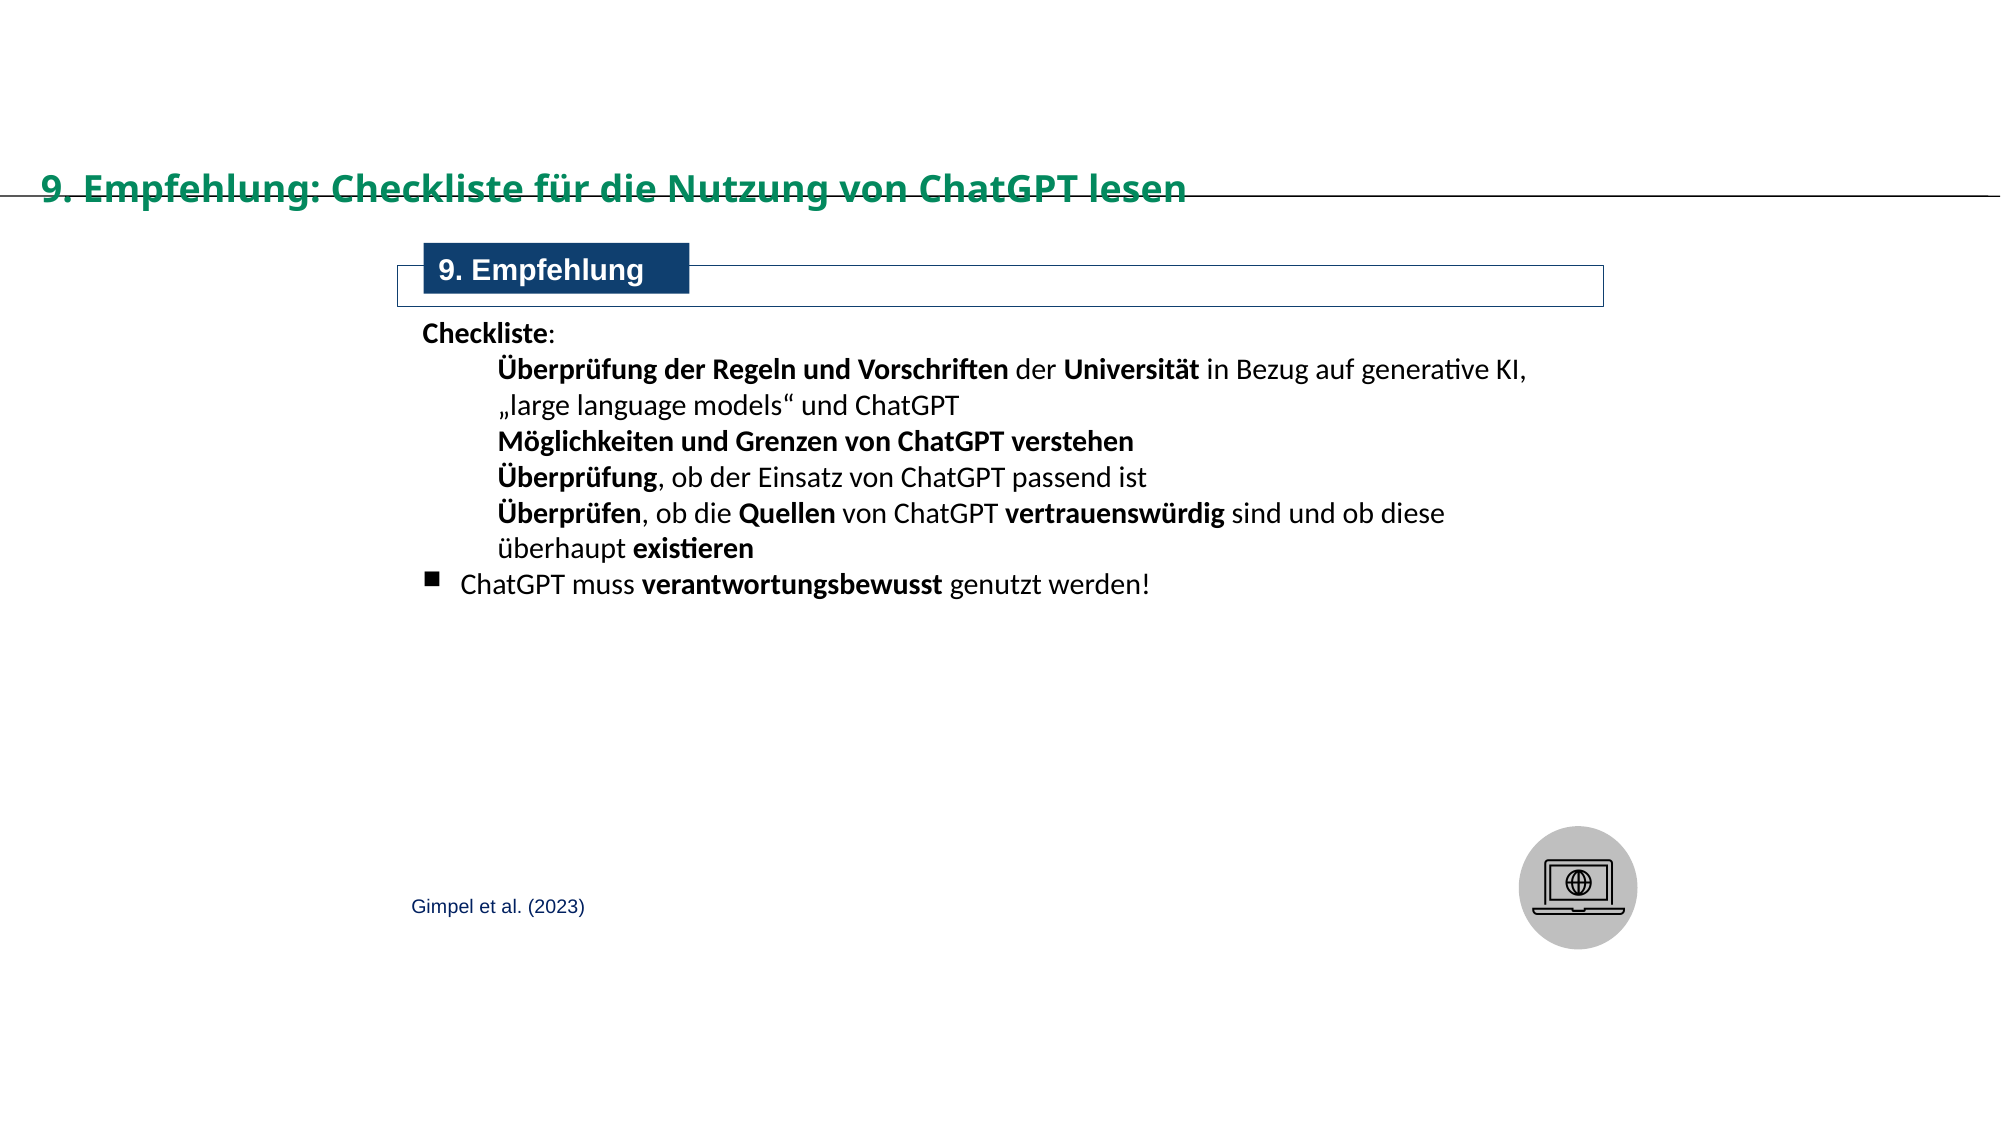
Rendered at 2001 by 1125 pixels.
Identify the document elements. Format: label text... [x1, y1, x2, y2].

list Checkliste: Überprüfung der Regeln und Vorschriften der Universität in Bezug auf generative KI, „large language models“ und ChatGPT Möglichkeiten und Grenzen von ChatGPT verstehen Überprüfung, ob der Einsatz von ChatGPT passend ist Überprüfen, ob die Quellen von ChatGPT vertrauenswürdig sind und ob diese überhaupt existieren ChatGPT muss verantwortungsbewusst genutzt werden! [422, 313, 1572, 895]
text_box 9. Empfehlung [423, 242, 690, 294]
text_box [1520, 827, 1636, 948]
text_box [396, 265, 1603, 307]
text_box Gimpel et al. (2023) [396, 886, 660, 925]
title 9. Empfehlung: Checkliste für die Nutzung von ChatGPT lesen [40, 156, 2000, 219]
